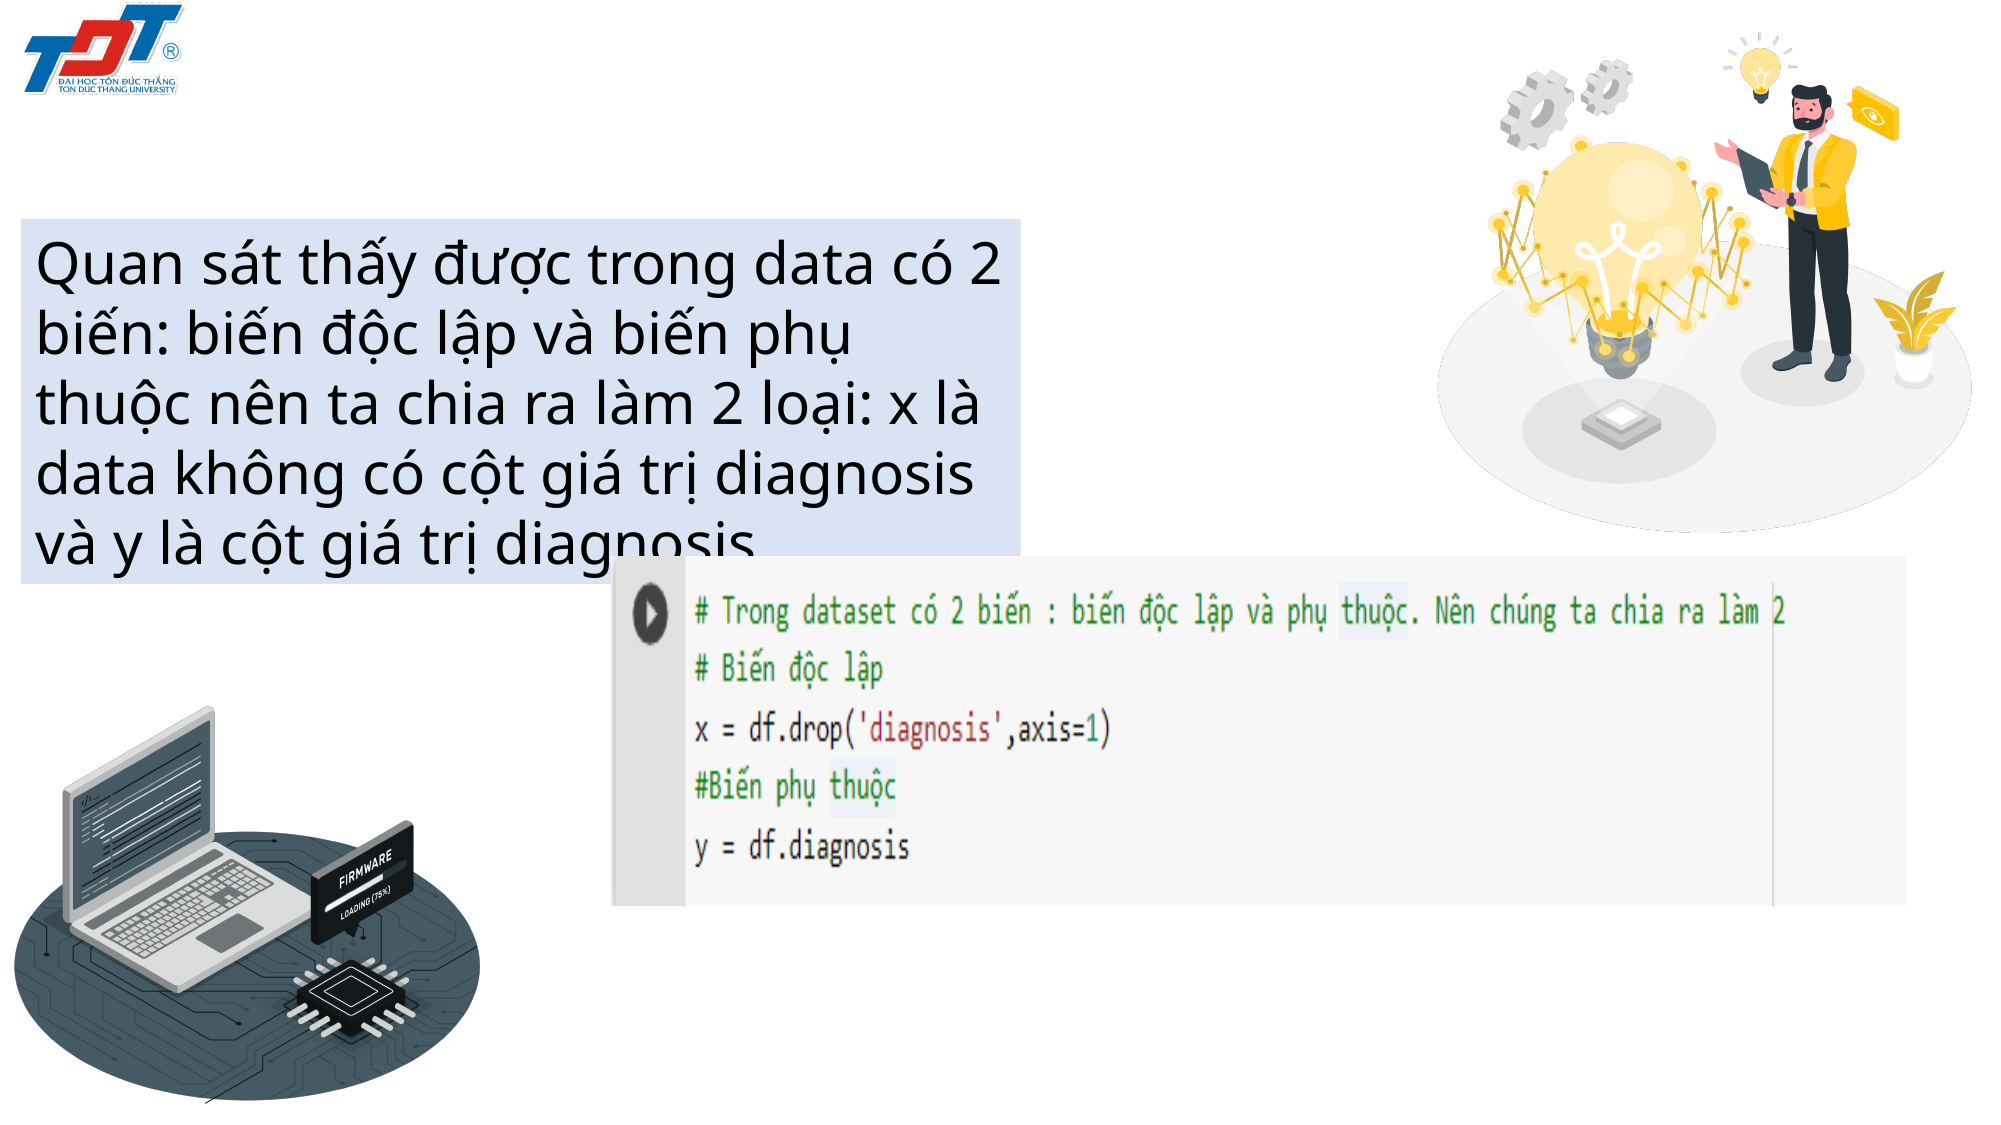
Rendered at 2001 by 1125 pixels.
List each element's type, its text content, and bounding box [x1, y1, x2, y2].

picture [0, 0, 201, 104]
text_box Quan sát thấy được trong data có 2 biến: biến độc lập và biến phụ thuộc nên ta chia ra làm 2 loại: x là data không có cột giá trị diagnosis và y là cột giá trị diagnosis [20, 219, 1021, 584]
picture [0, 644, 495, 1125]
picture [611, 0, 2000, 906]
